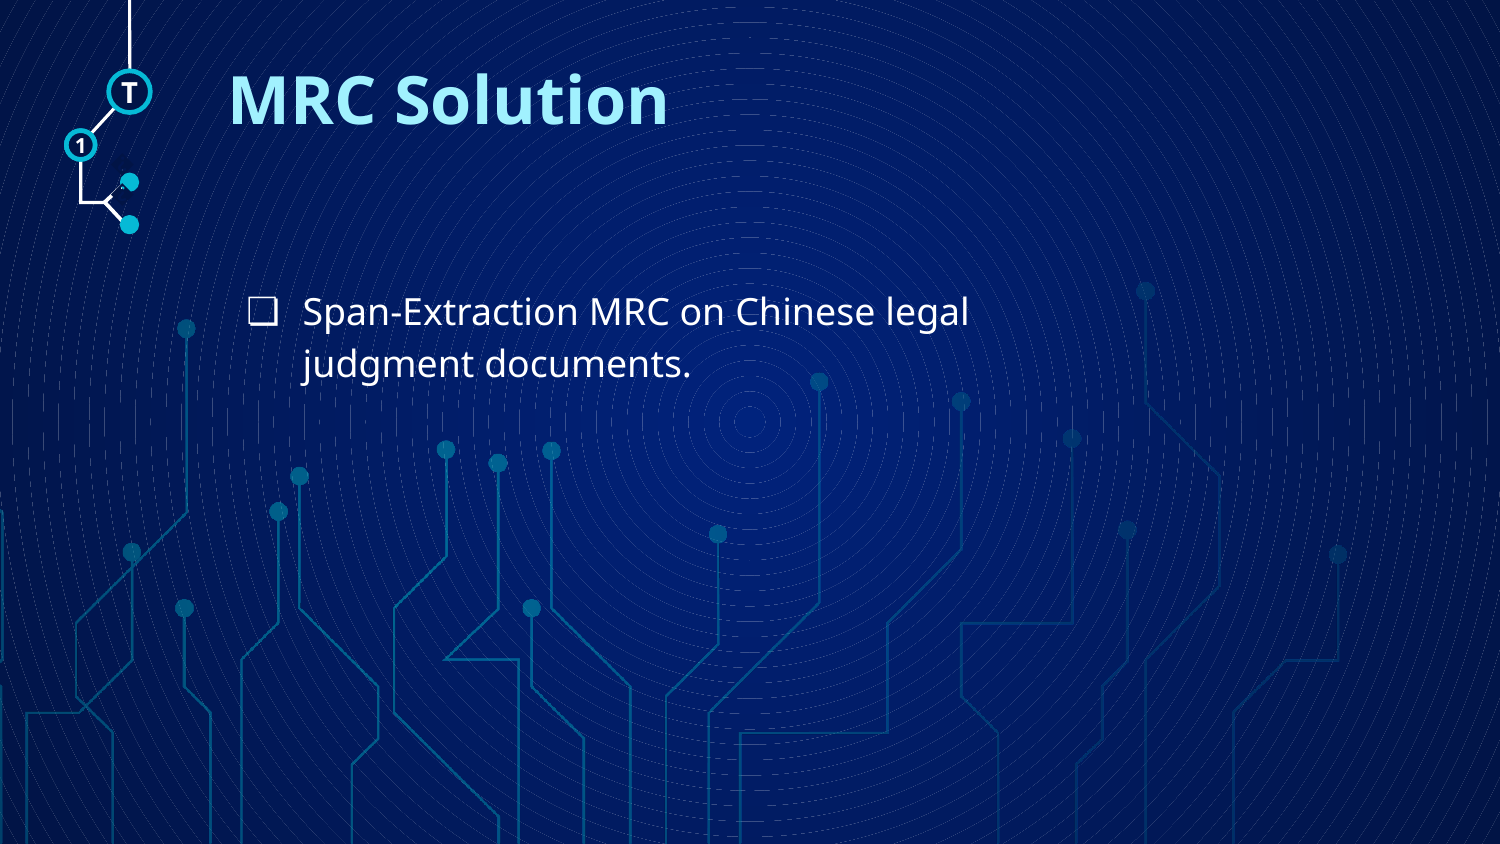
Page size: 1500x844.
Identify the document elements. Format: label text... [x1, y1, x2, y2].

text_box 1 [66, 130, 96, 160]
text_box 🠺 [123, 174, 137, 190]
title MRC Solution [212, 50, 908, 153]
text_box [103, 181, 128, 226]
text_box 🠺 [129, 218, 137, 232]
text_box T [108, 70, 151, 113]
subtitle Span-Extraction MRC on Chinese legal judgment documents. [212, 266, 1162, 563]
